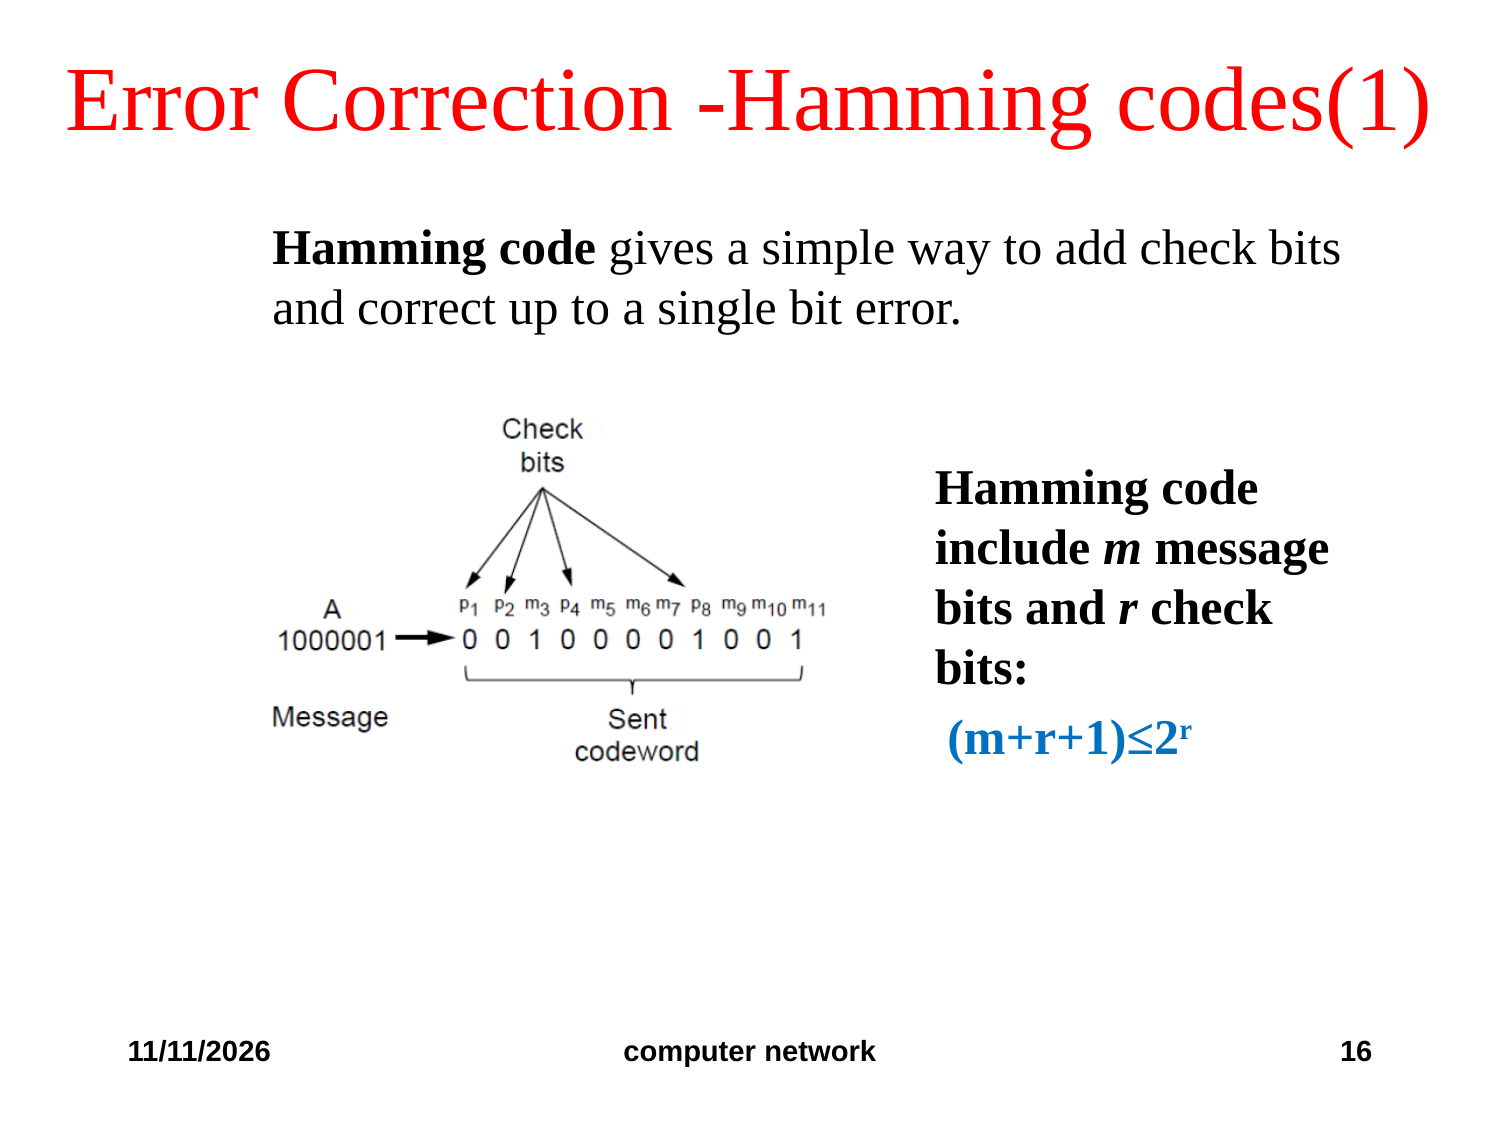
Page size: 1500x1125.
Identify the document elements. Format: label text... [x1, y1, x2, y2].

picture [248, 389, 846, 774]
text_box Hamming code include m message bits and r check bits: (m+r+1)≤2r [920, 446, 1388, 772]
footer computer network [512, 1025, 988, 1100]
text_box Hamming code gives a simple way to add check bits and correct up to a single bit error. [257, 206, 1415, 342]
slide_number 16 [1074, 1025, 1388, 1100]
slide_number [112, 1025, 425, 1100]
title Error Correction -Hamming codes(1) [0, 0, 1500, 188]
